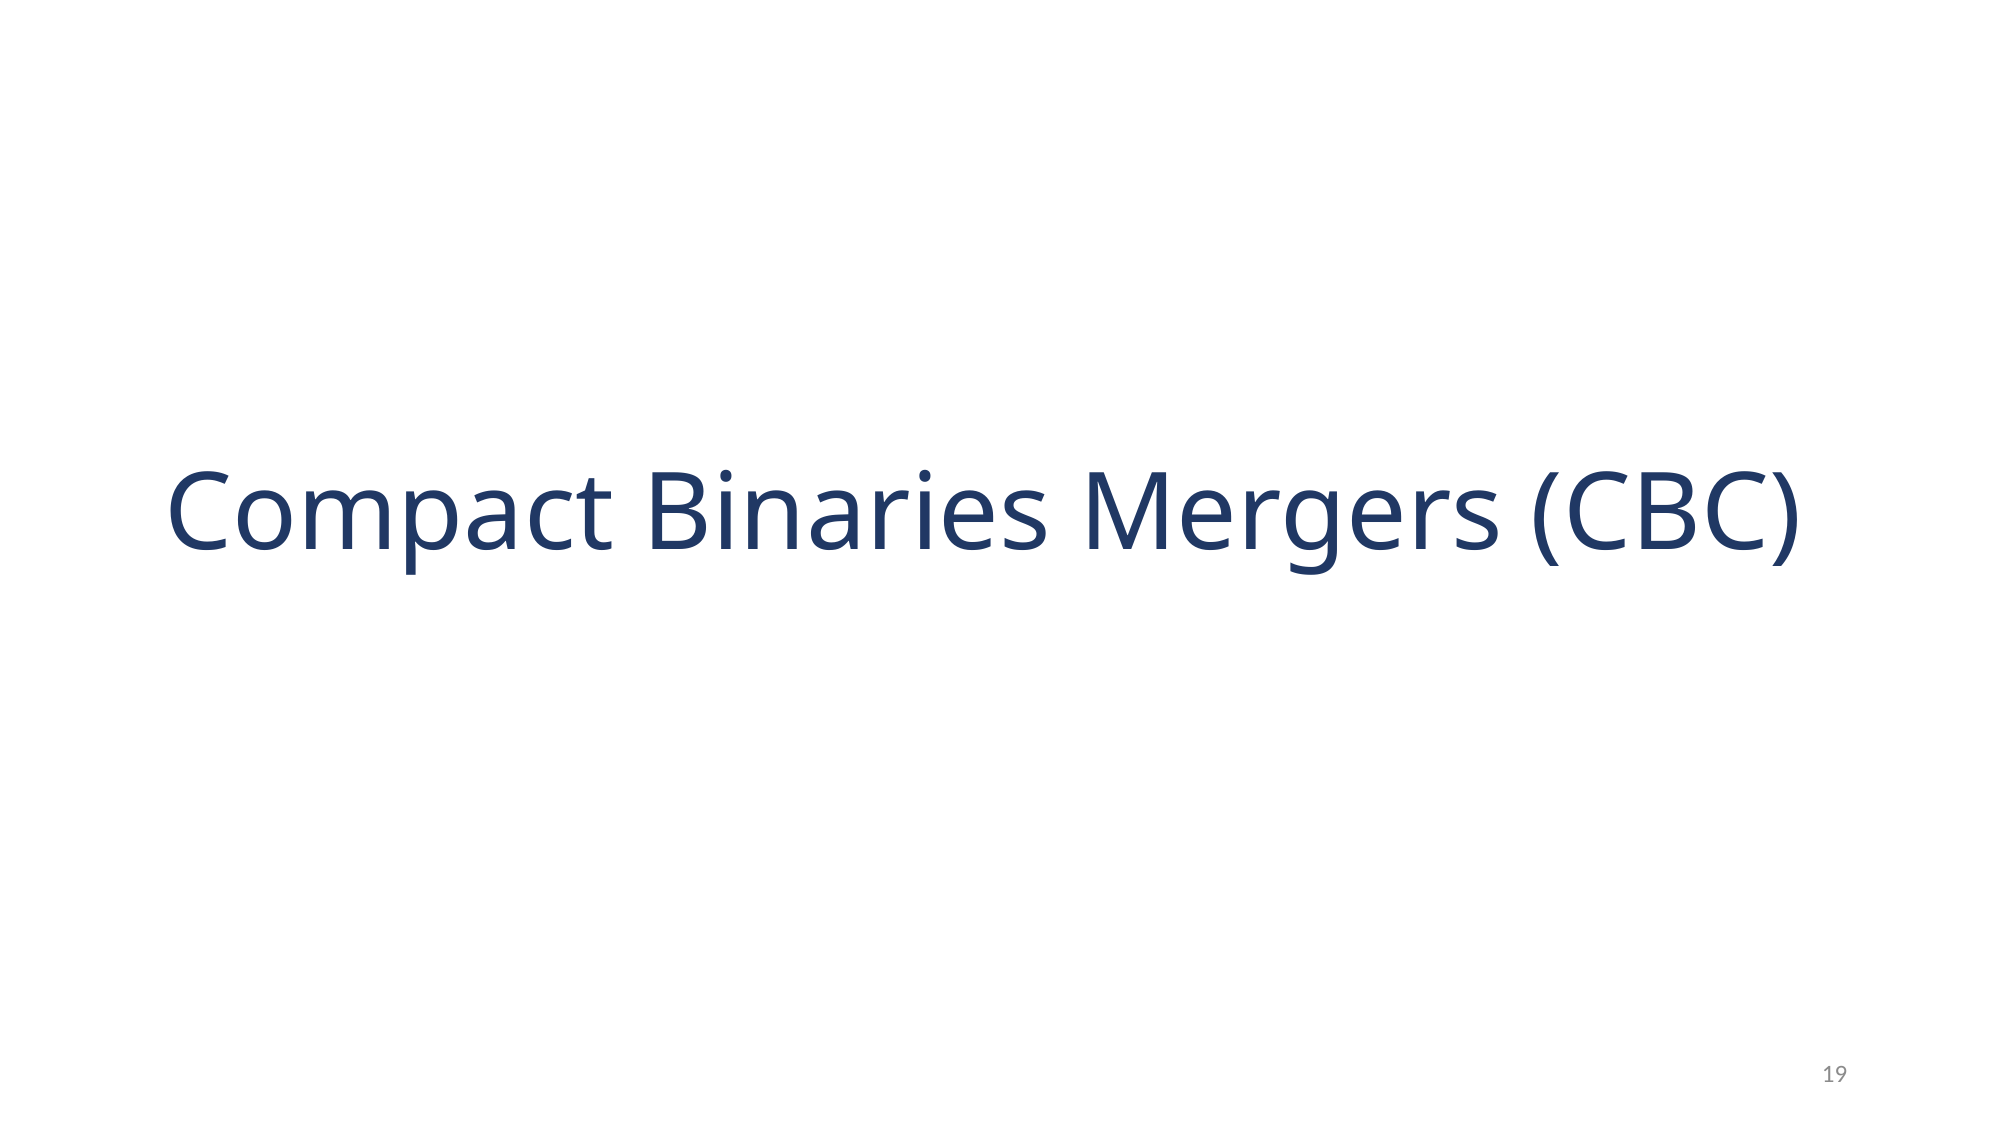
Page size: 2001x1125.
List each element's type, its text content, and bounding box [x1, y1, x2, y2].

slide_number 19 [1412, 1042, 1863, 1103]
title Compact Binaries Mergers (CBC) [121, 405, 1847, 624]
